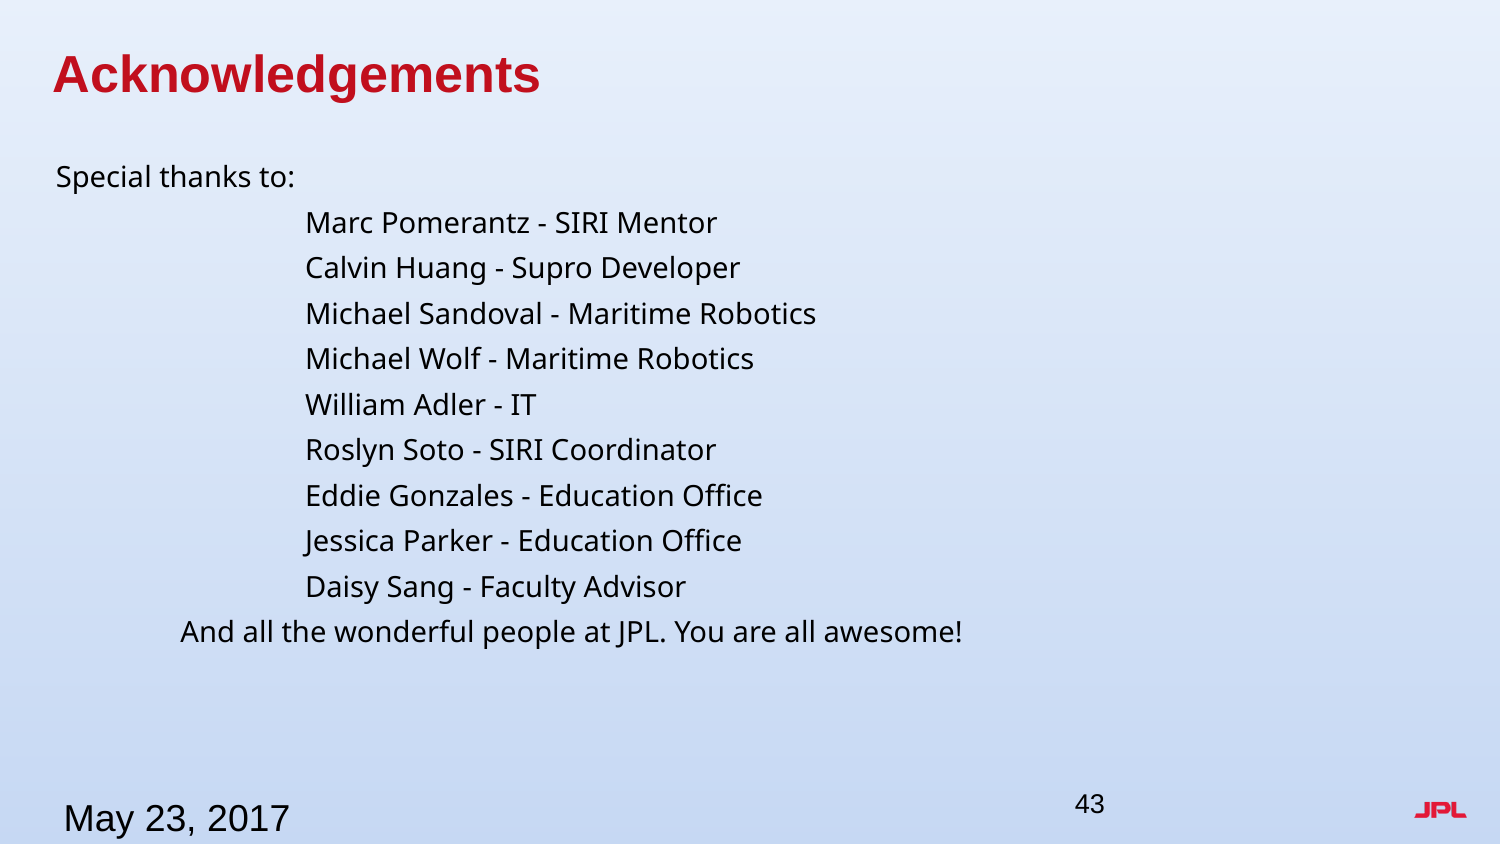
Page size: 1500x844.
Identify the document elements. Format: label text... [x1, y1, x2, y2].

slide_number 43 [1074, 786, 1413, 833]
text_box May 23, 2017 [55, 786, 406, 844]
title Acknowledgements [52, 39, 1463, 118]
picture [1413, 798, 1469, 819]
list Special thanks to: Marc Pomerantz - SIRI Mentor Calvin Huang - Supro Developer Michael Sandoval - Maritime Robotics Michael Wolf - Maritime Robotics William Adler - IT Roslyn Soto - SIRI Coordinator Eddie Gonzales - Education Office Jessica Parker - Education Office Daisy Sang - Faculty Advisor And all the wonderful people at JPL. You are all awesome! [55, 158, 1429, 775]
